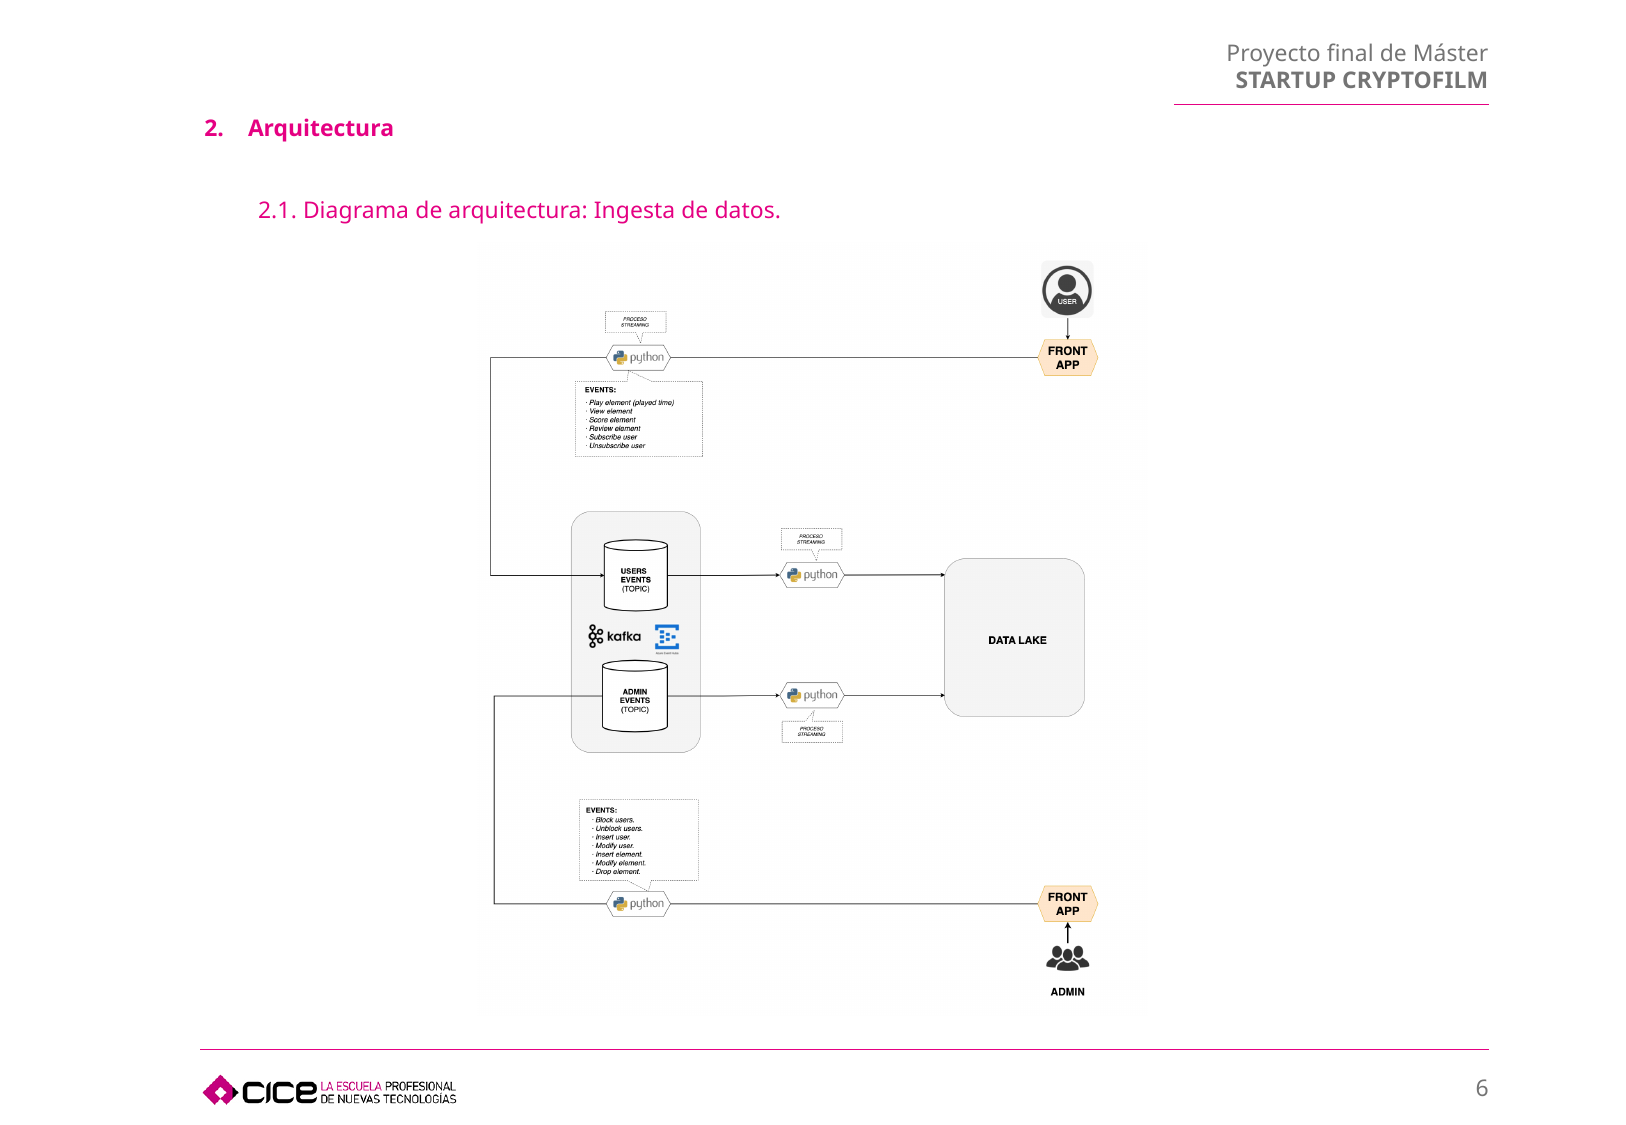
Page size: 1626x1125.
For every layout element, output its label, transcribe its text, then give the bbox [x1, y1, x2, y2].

text_box 6 [468, 1065, 1504, 1109]
text_box Proyecto final de Máster STARTUP CRYPTOFILM [189, 31, 1504, 101]
text_box 2. Arquitectura 2.1. Diagrama de arquitectura: Ingesta de datos. [189, 105, 1504, 615]
picture [189, 1061, 468, 1117]
picture [477, 242, 1148, 1016]
